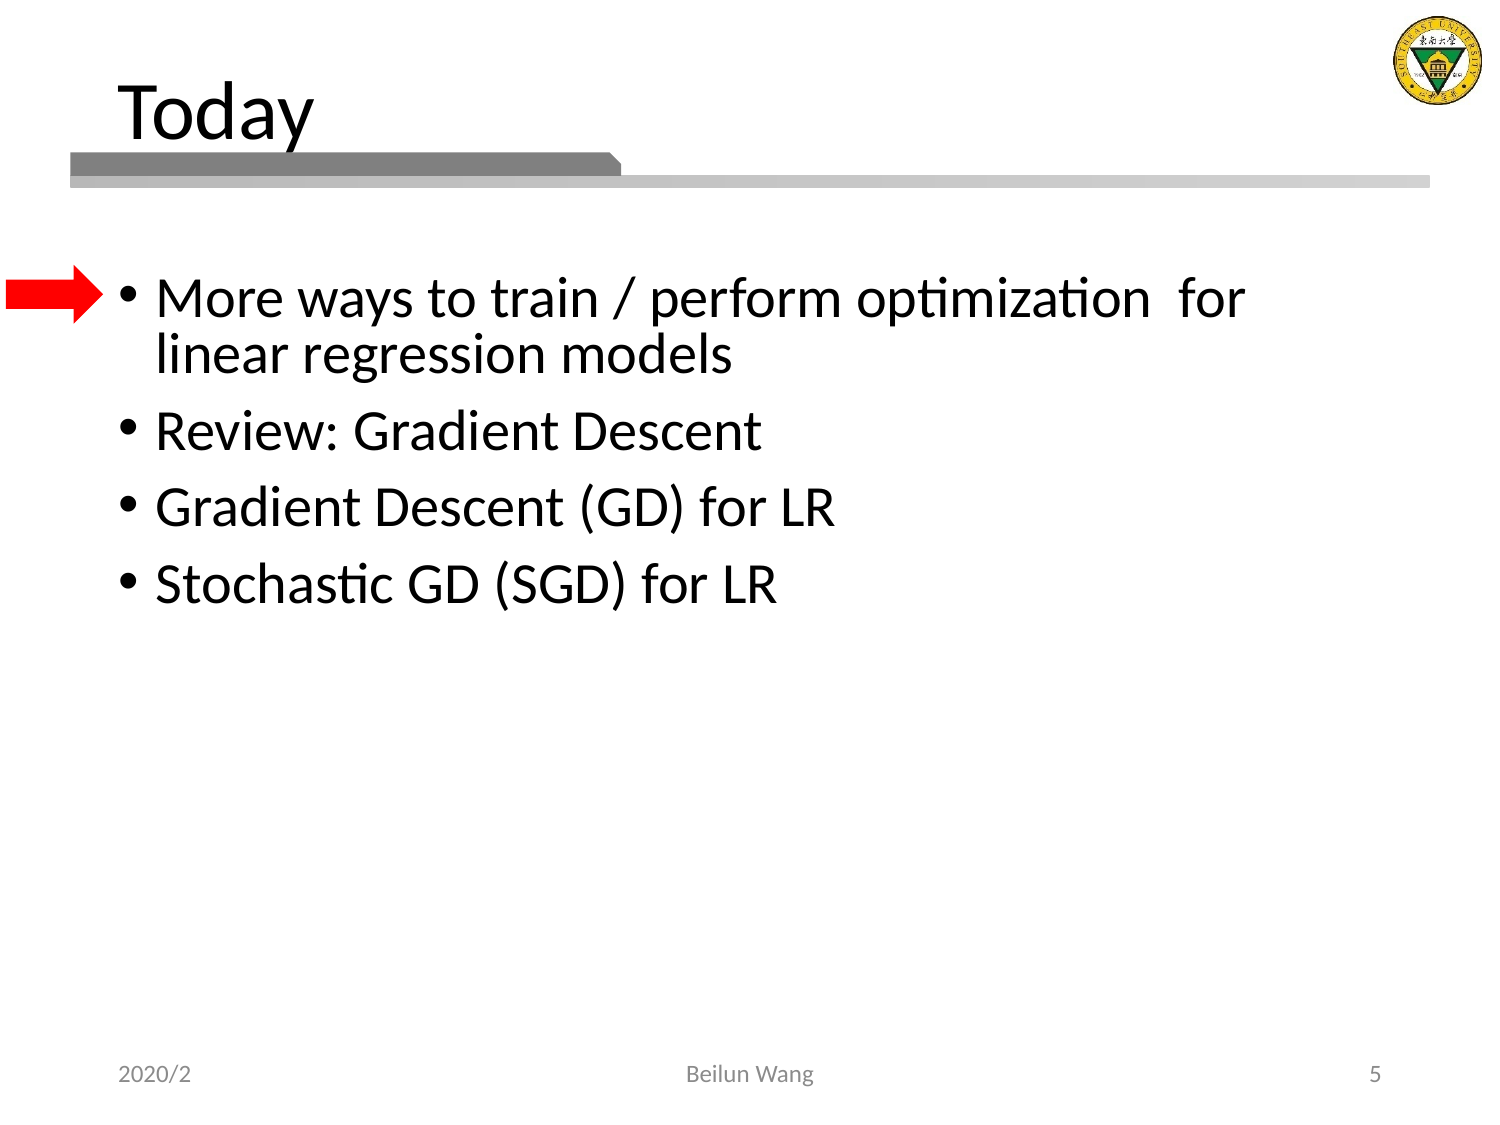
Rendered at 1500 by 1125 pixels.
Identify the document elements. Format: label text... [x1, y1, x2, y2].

slide_number 2020/2 [103, 1042, 441, 1103]
text_box [5, 264, 104, 324]
slide_number 5 [1059, 1042, 1397, 1103]
list More ways to train / perform optimization for linear regression models Review: Gradient Descent Gradient Descent (GD) for LR Stochastic GD (SGD) for LR [103, 264, 1397, 1014]
footer Beilun Wang [496, 1042, 1004, 1103]
picture [1393, 16, 1482, 105]
title Today [103, 59, 1361, 156]
